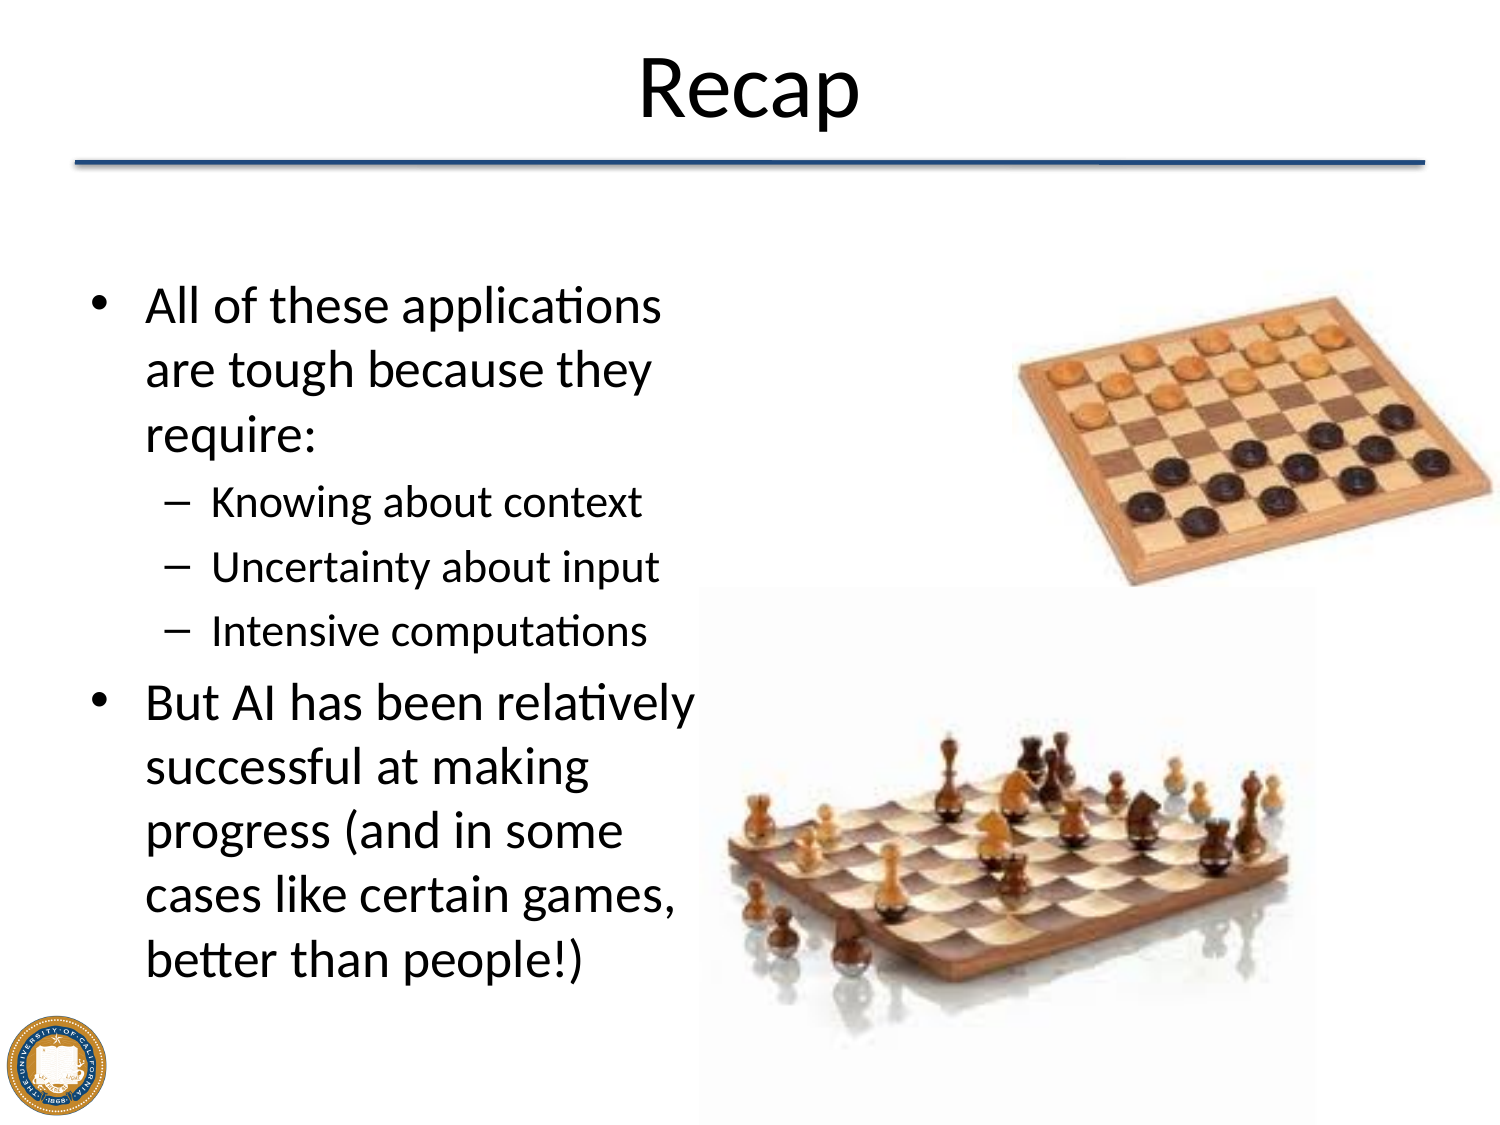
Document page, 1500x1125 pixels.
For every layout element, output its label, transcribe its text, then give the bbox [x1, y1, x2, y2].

picture [699, 199, 1500, 1125]
picture [6, 1015, 107, 1116]
title Recap [75, 0, 1425, 175]
list All of these applications are tough because they require: Knowing about context Uncertainty about input Intensive computations But AI has been relatively successful at making progress (and in some cases like certain games, better than people!) [75, 262, 738, 1005]
